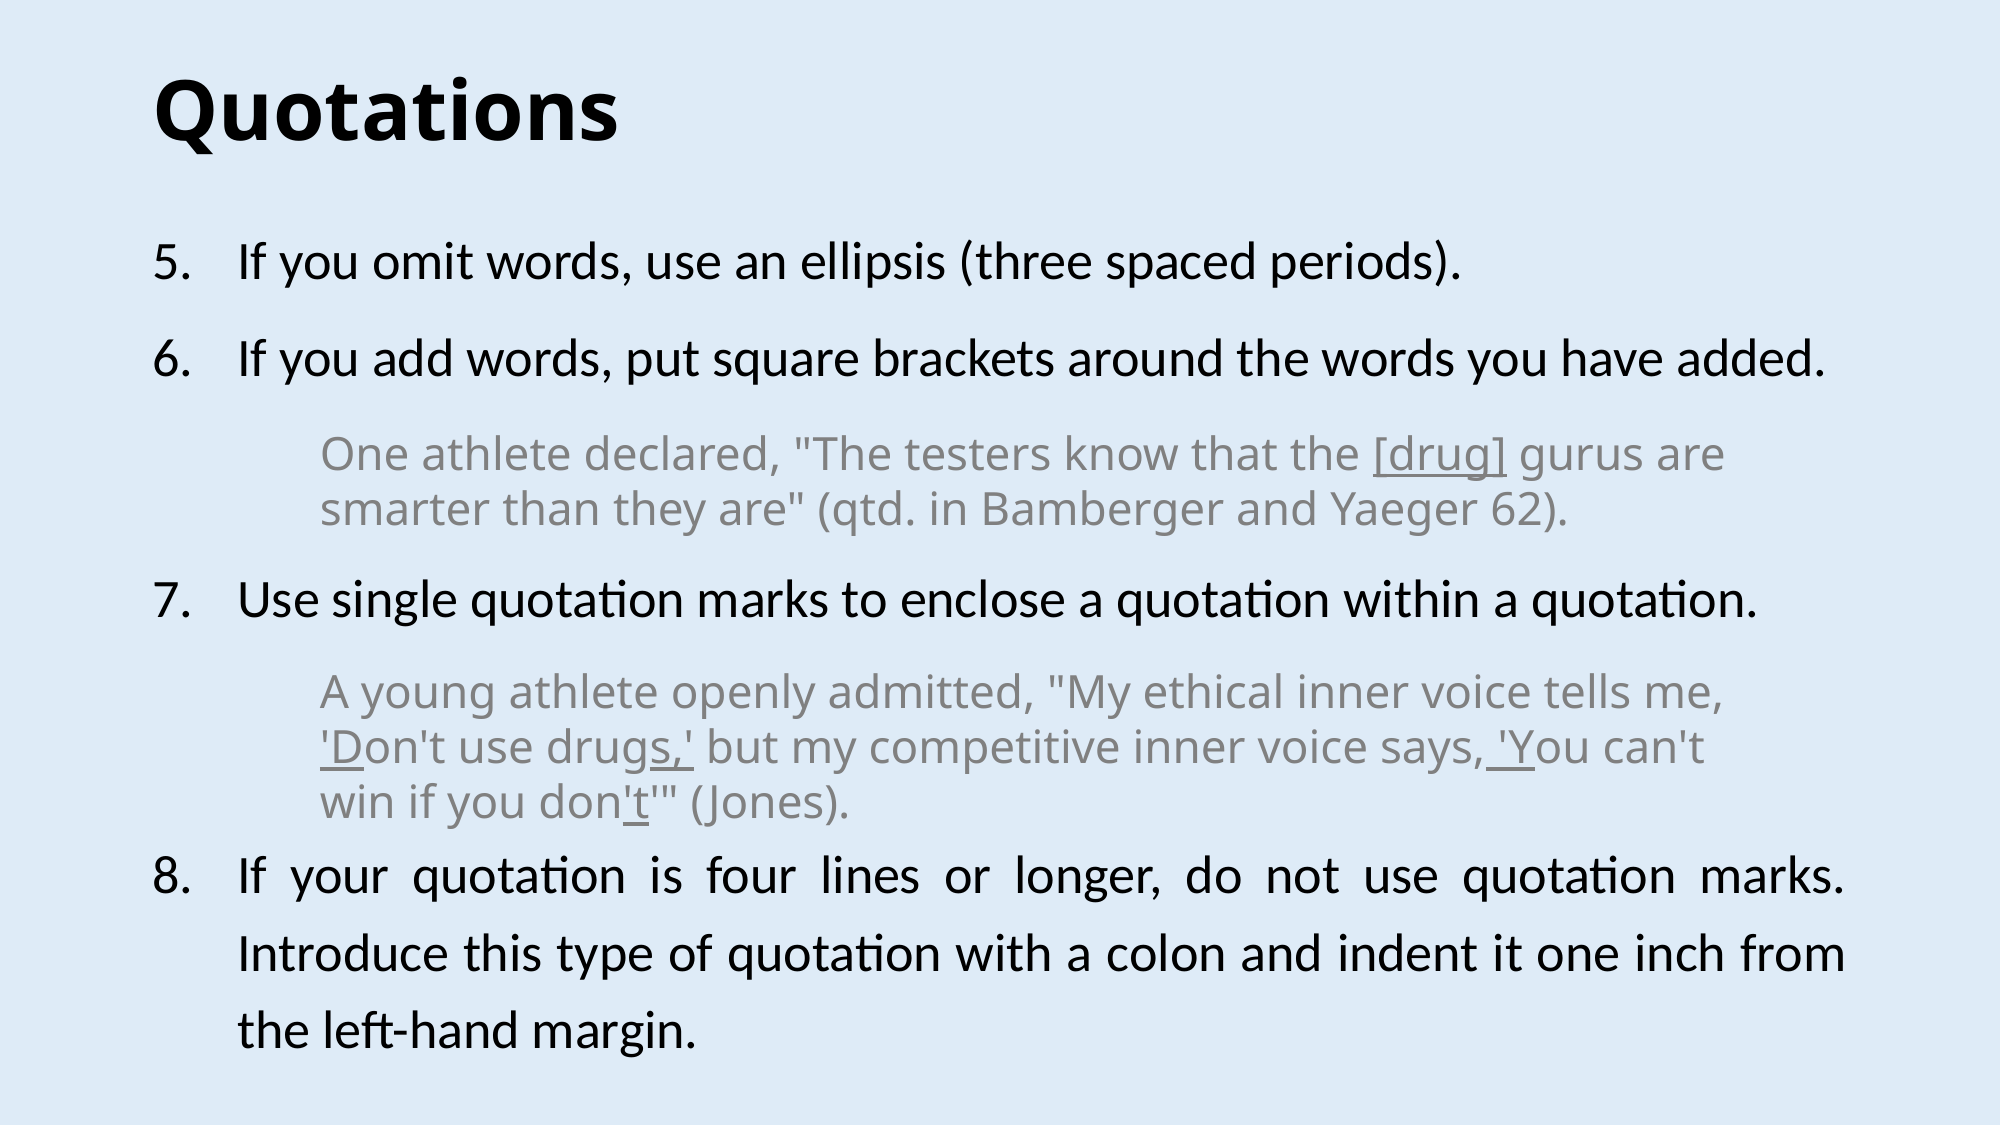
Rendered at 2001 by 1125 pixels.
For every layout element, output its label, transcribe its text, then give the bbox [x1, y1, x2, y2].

text_box A young athlete openly admitted, "My ethical inner voice tells me, 'Don't use drugs,' but my competitive inner voice says, 'You can't win if you don't'" (Jones). [304, 655, 1773, 836]
list If you omit words, use an ellipsis (three spaced periods). If you add words, put square brackets around the words you have added. Use single quotation marks to enclose a quotation within a quotation. If your quotation is four lines or longer, do not use quotation marks. Introduce this type of quotation with a colon and indent it one inch from the left-hand margin. [137, 204, 1863, 1107]
text_box One athlete declared, "The testers know that the [drug] gurus are smarter than they are" (qtd. in Bamberger and Yaeger 62). [304, 417, 1773, 543]
title Quotations [137, 55, 1863, 172]
